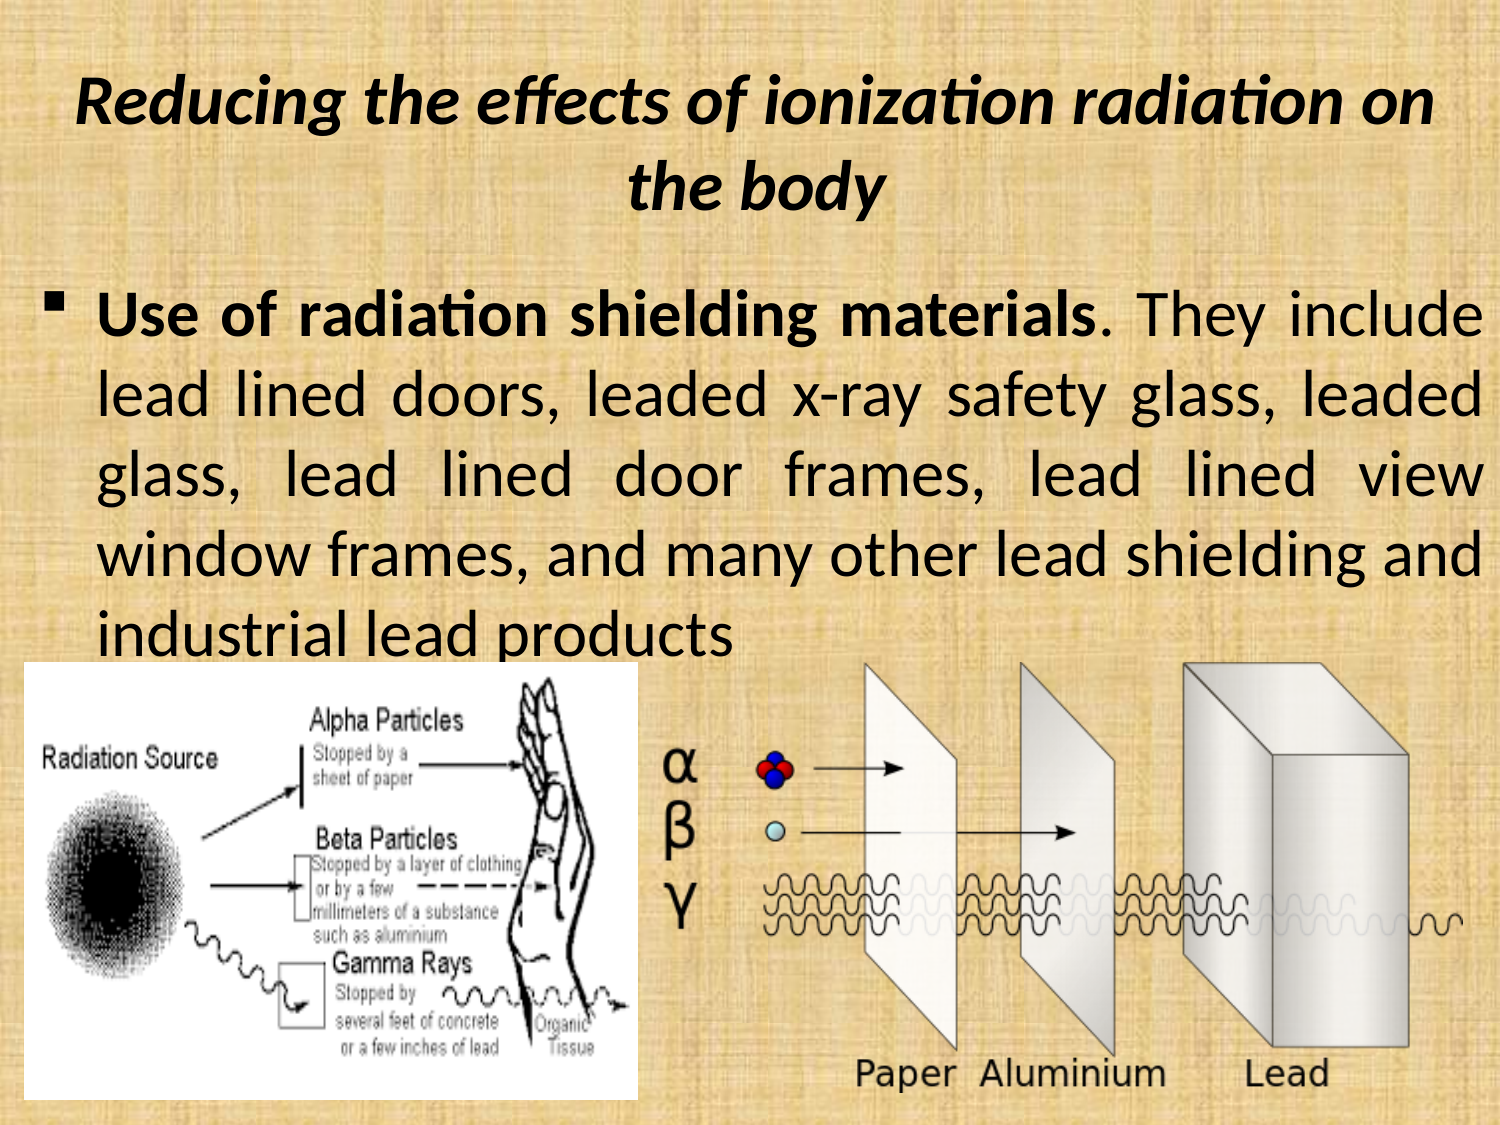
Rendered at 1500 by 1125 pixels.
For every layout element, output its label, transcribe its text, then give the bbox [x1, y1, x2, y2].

title Reducing the effects of ionization radiation on the body [50, 45, 1463, 233]
list Use of radiation shielding materials. They include lead lined doors, leaded x-ray safety glass, leaded glass, lead lined door frames, lead lined view window frames, and many other lead shielding and industrial lead products [24, 262, 1500, 1005]
picture [0, 0, 1500, 1125]
